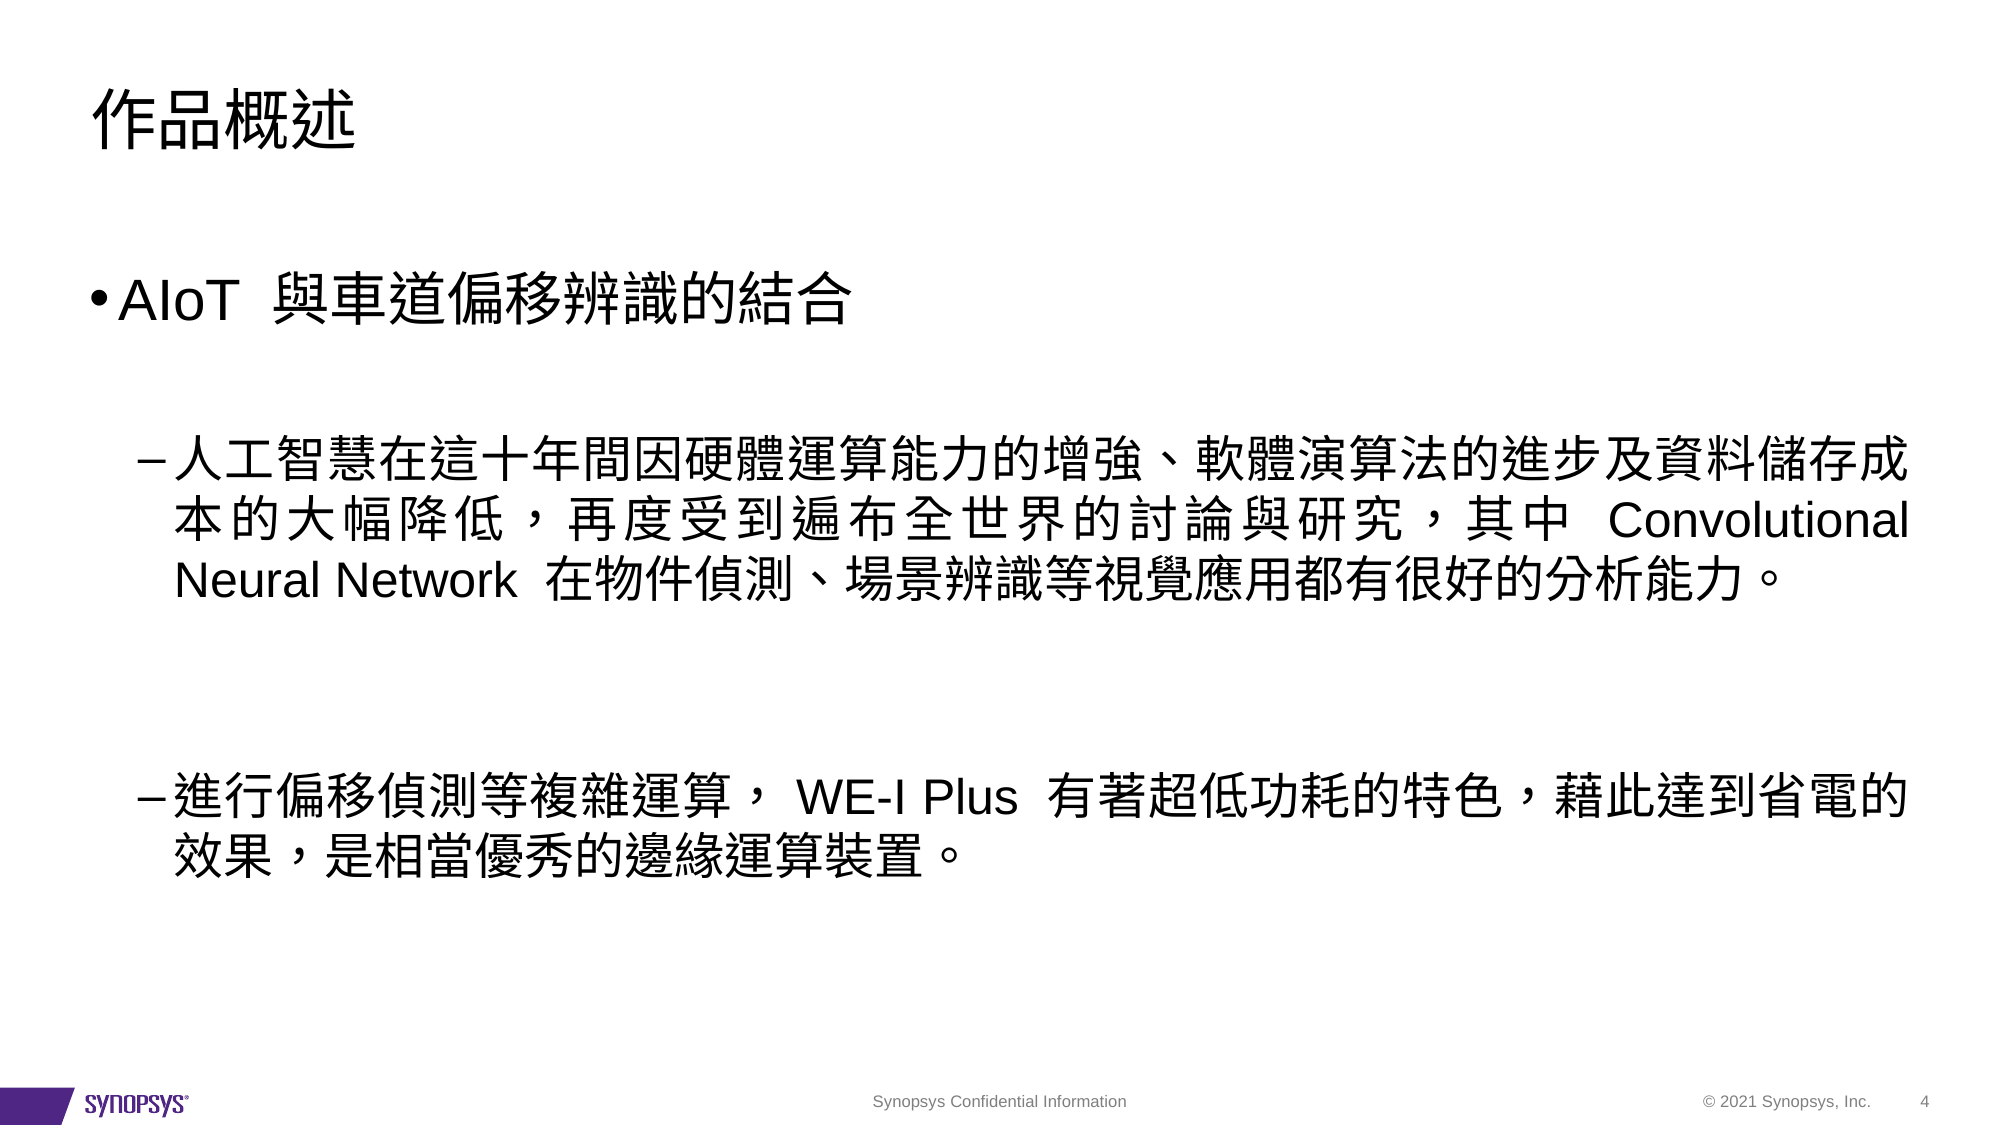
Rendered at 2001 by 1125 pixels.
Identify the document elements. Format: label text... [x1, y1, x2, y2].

list AIoT 與車道偏移辨識的結合 人工智慧在這十年間因硬體運算能力的增強、軟體演算法的進步及資料儲存成本的大幅降低，再度受到遍布全世界的討論與研究，其中 Convolutional Neural Network 在物件偵測、場景辨識等視覺應用都有很好的分析能力。 進行偏移偵測等複雜運算，WE-I Plus 有著超低功耗的特色，藉此達到省電的效果，是相當優秀的邊緣運算裝置。 [74, 254, 1925, 1078]
title 作品概述 [75, 0, 1926, 165]
